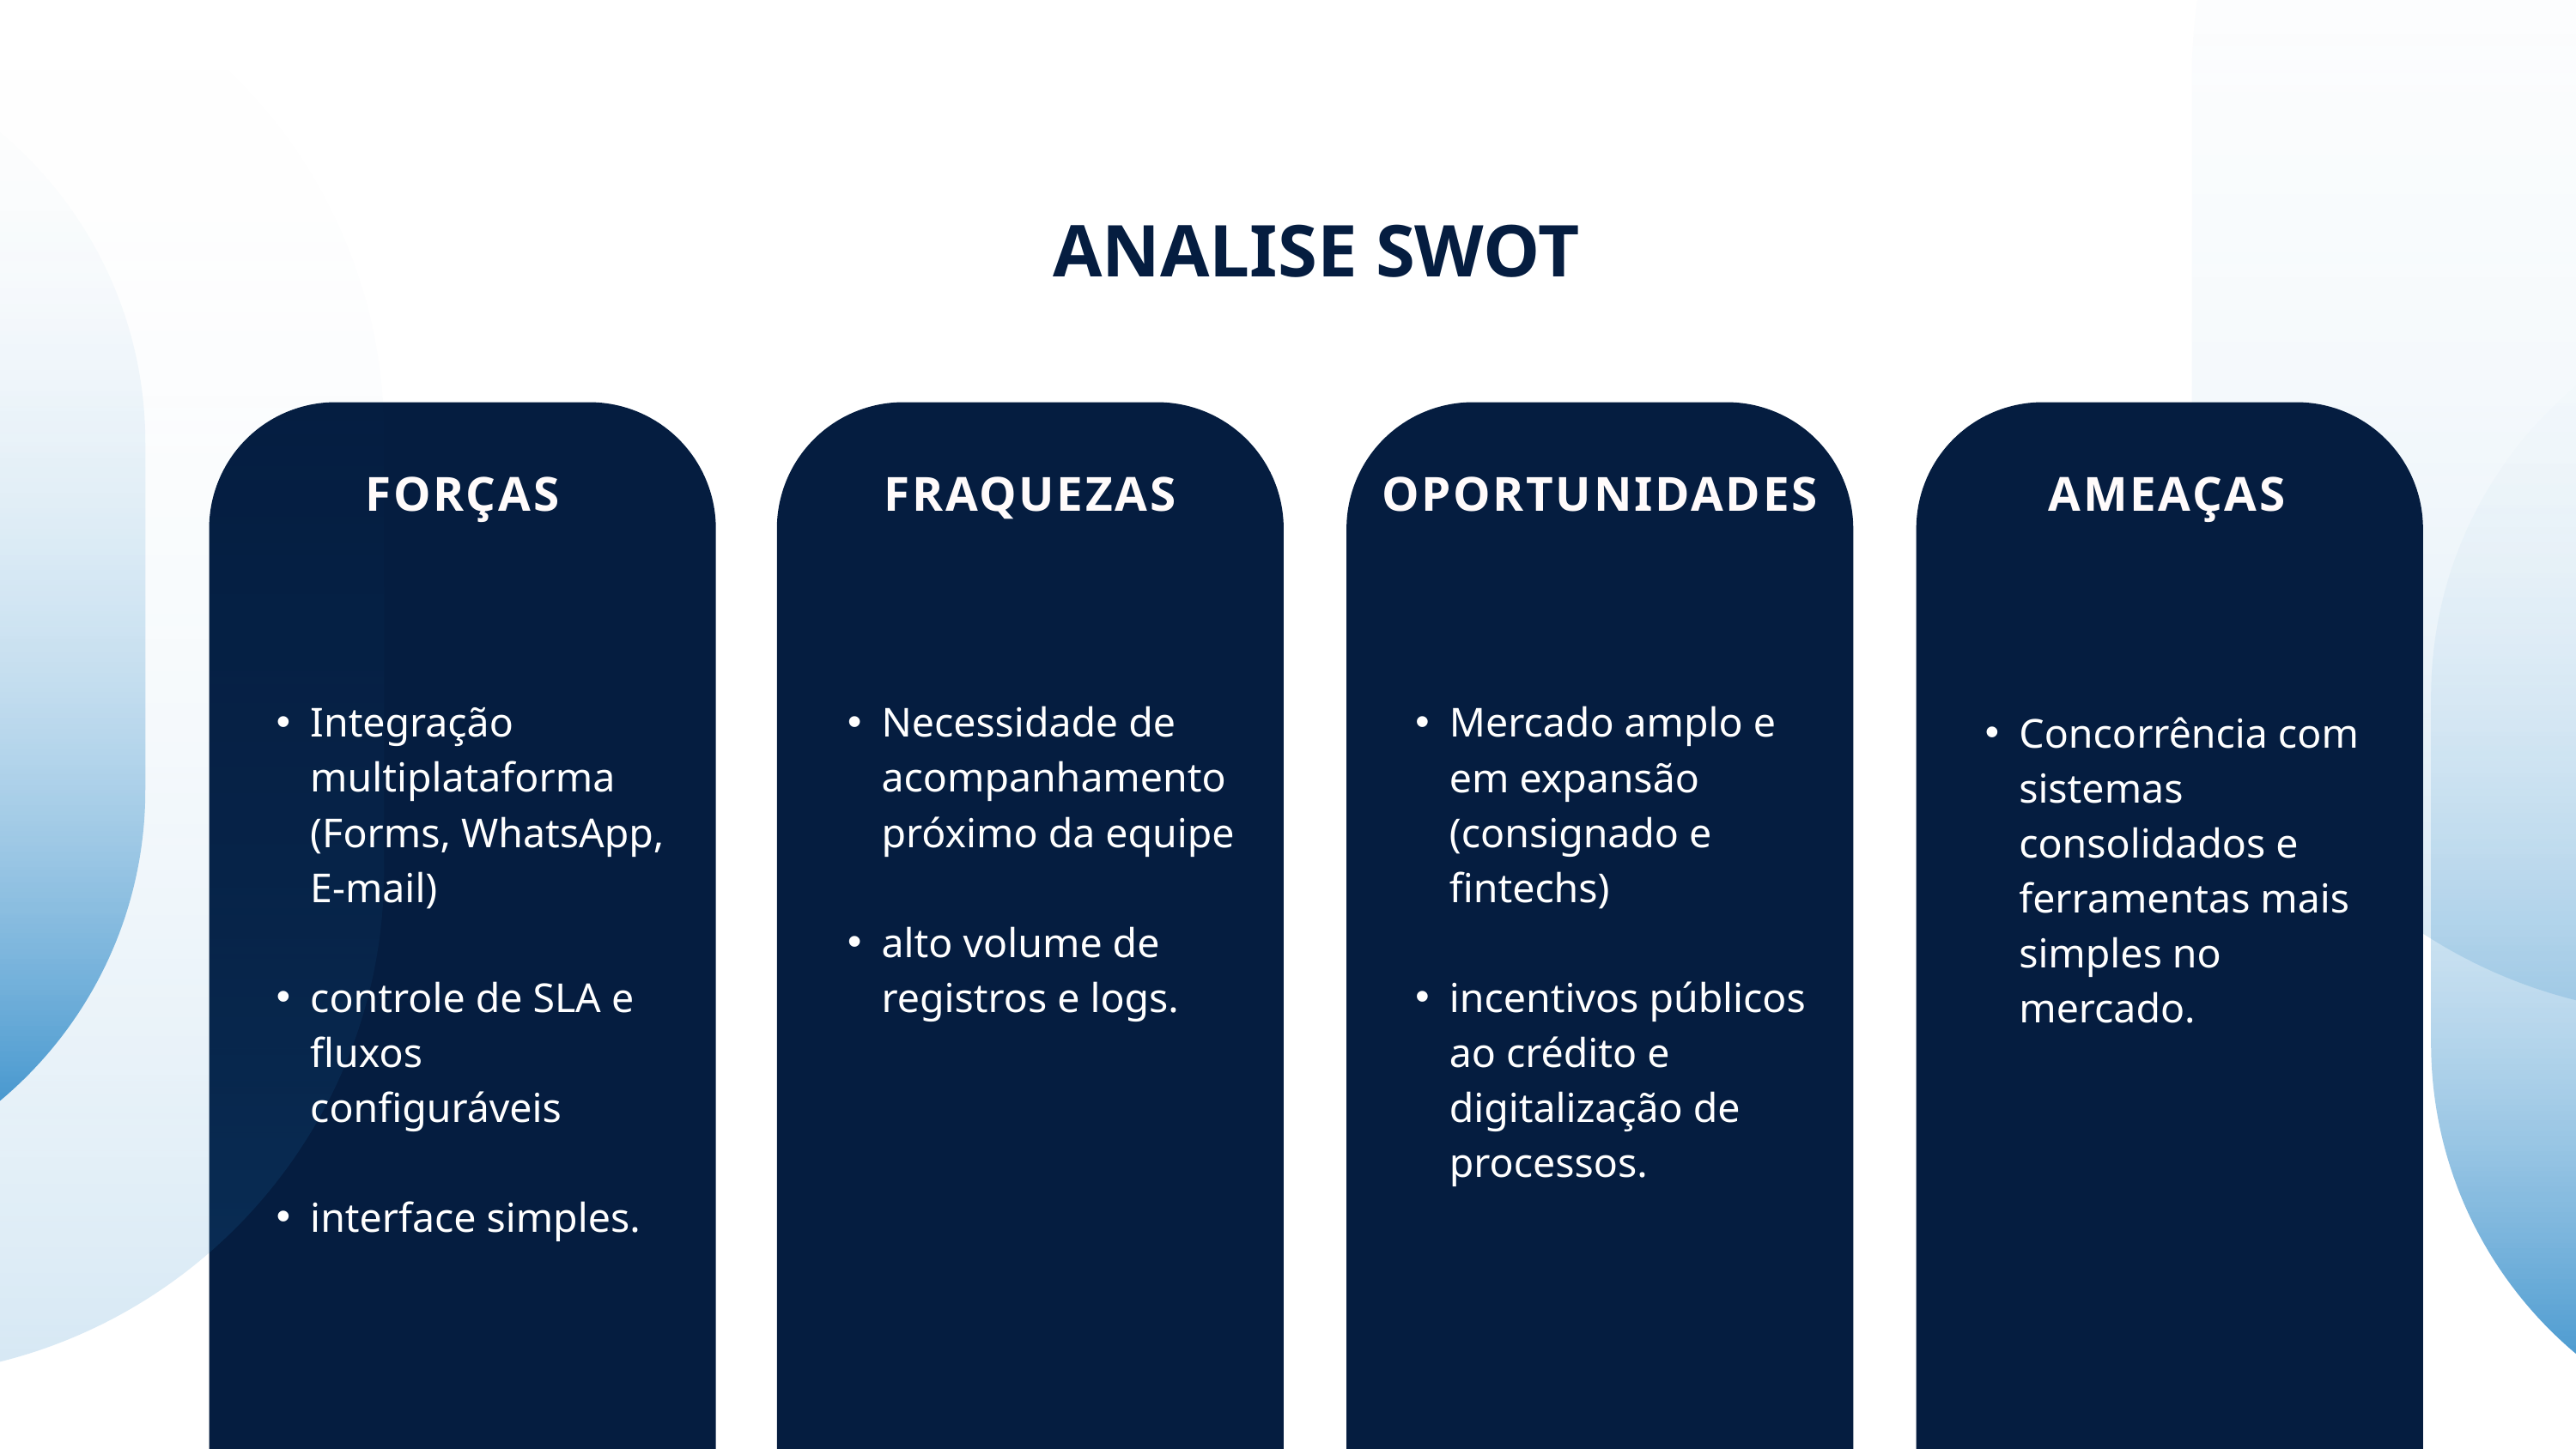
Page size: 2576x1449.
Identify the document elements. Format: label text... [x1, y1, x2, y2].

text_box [1916, 402, 2424, 1449]
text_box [2191, 0, 2576, 1016]
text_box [2430, 1025, 2576, 1449]
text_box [0, 37, 146, 1196]
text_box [776, 402, 1285, 1449]
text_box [1346, 402, 1854, 1449]
text_box ANALISE SWOT [833, 205, 1800, 292]
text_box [0, 0, 385, 1378]
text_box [209, 402, 716, 1449]
